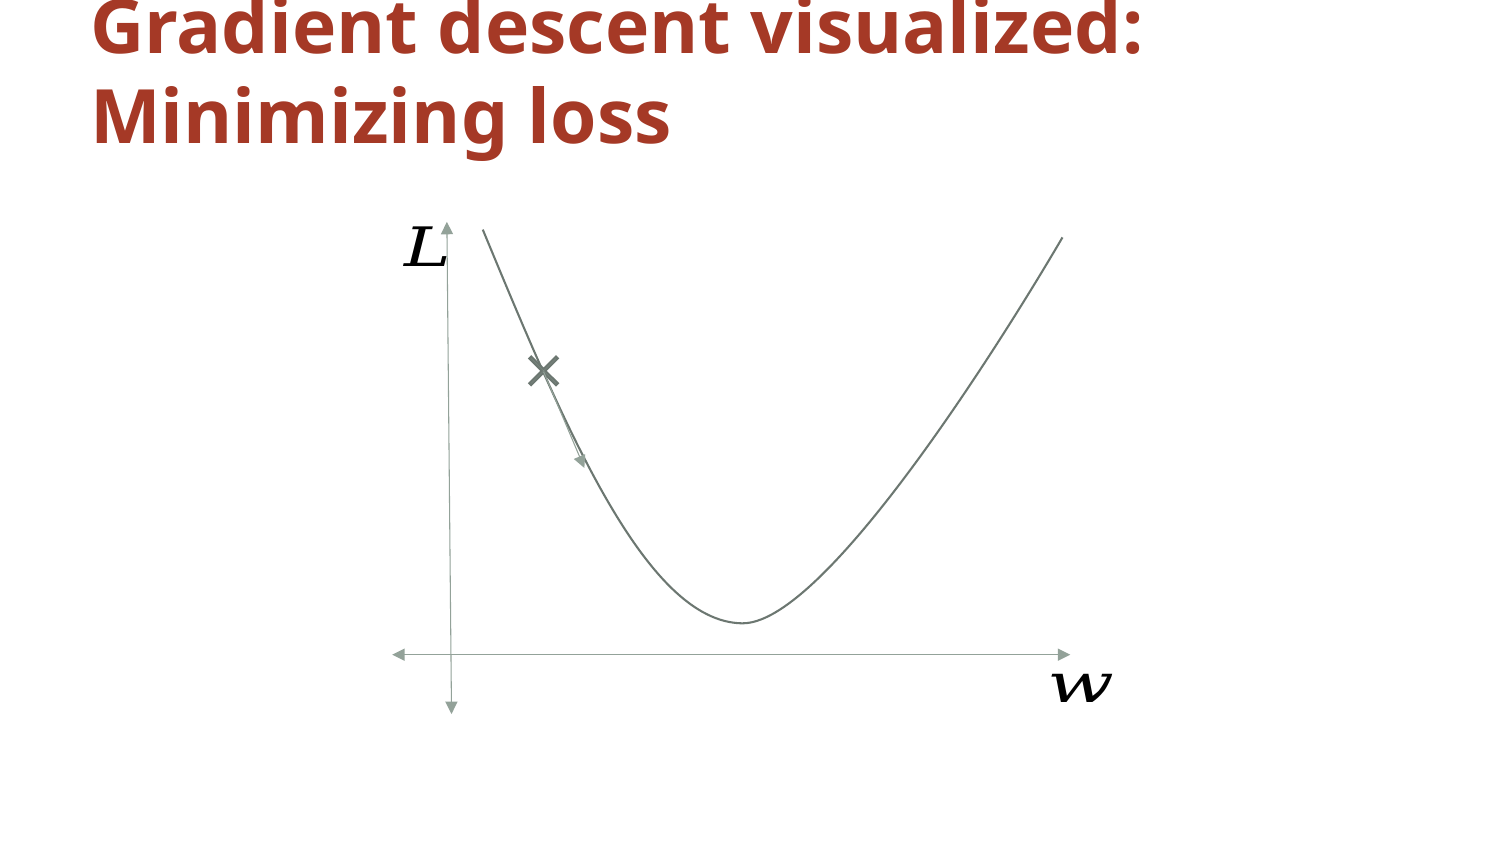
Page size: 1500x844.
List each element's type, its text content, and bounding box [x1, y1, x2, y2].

text_box [481, 229, 1064, 625]
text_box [446, 221, 452, 714]
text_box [543, 371, 585, 468]
text_box [527, 355, 560, 387]
title Gradient descent visualized: Minimizing loss [75, 24, 1425, 113]
